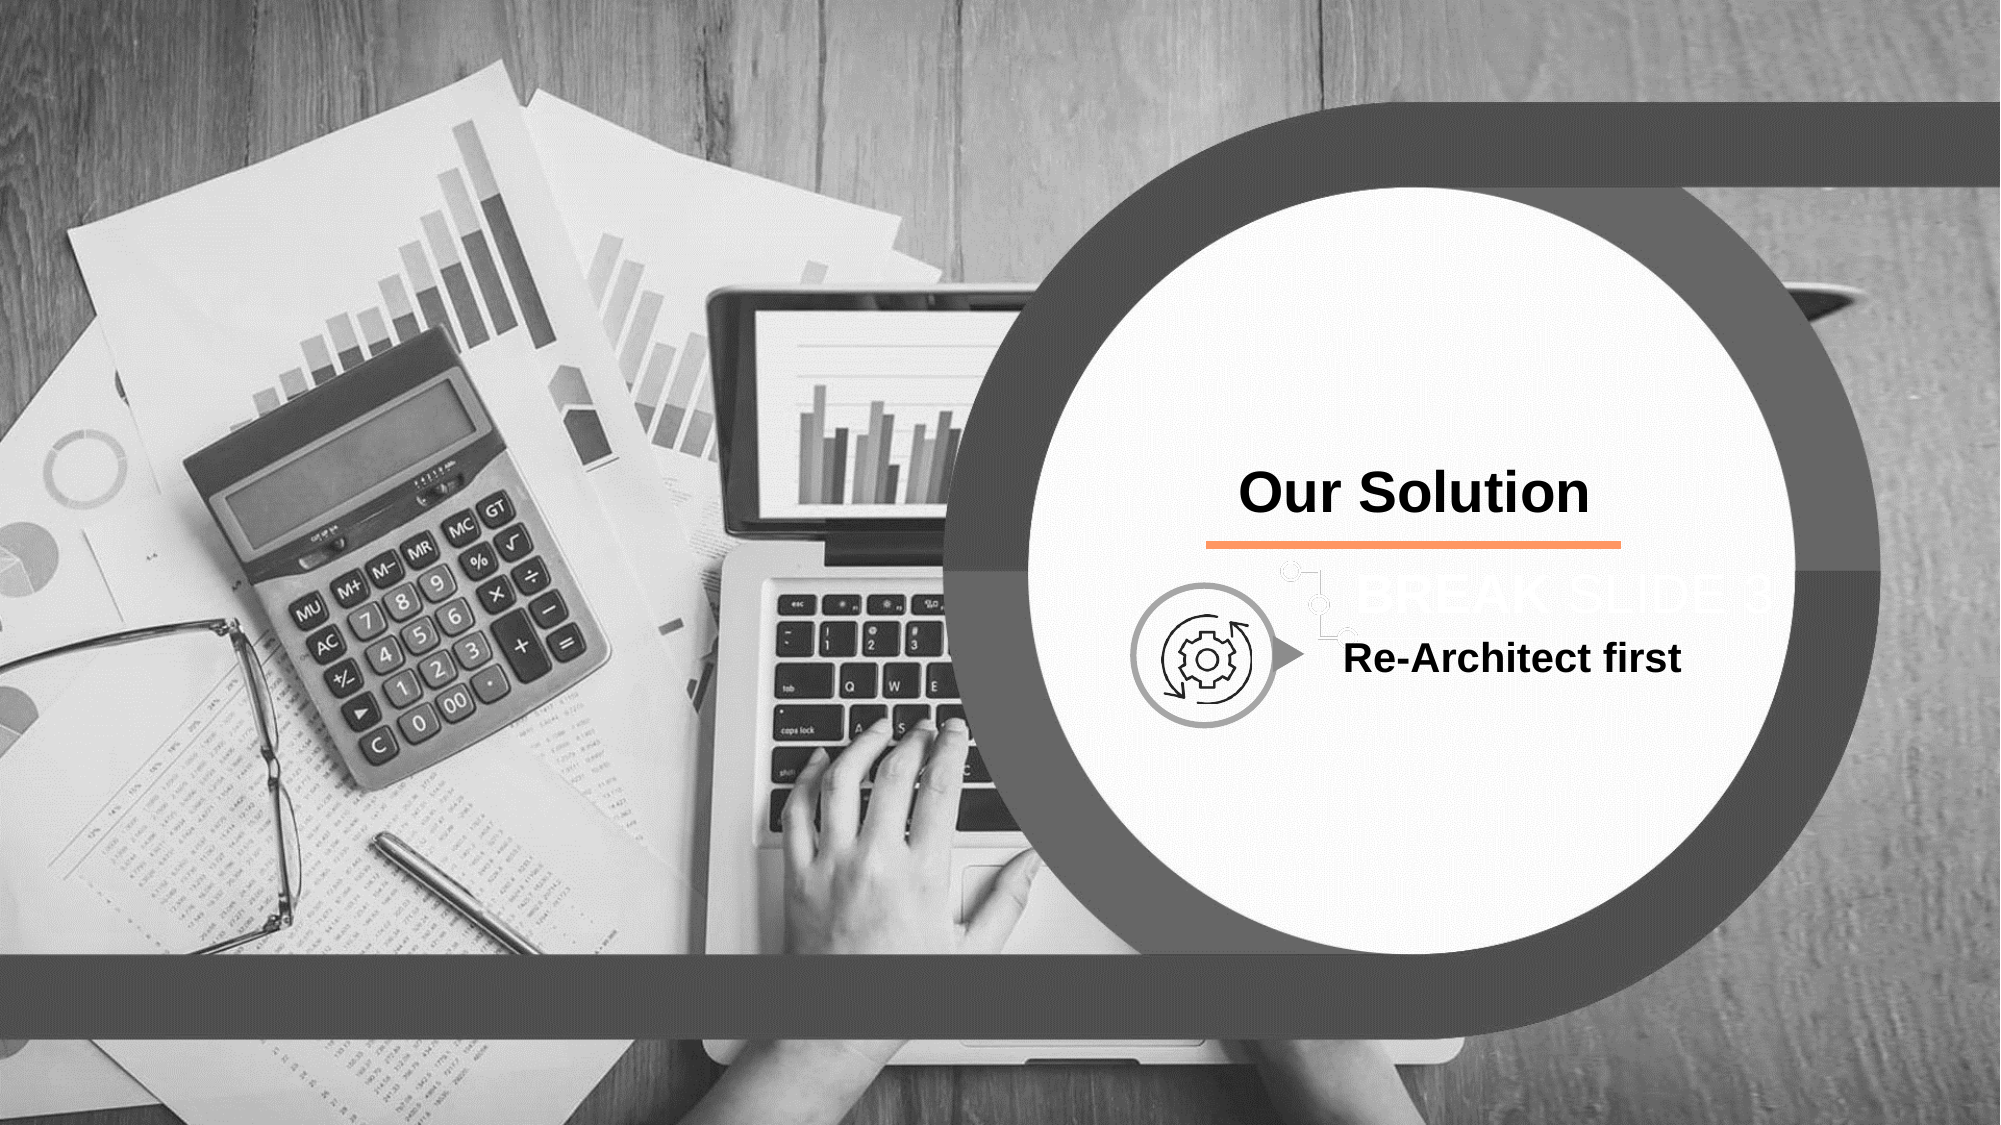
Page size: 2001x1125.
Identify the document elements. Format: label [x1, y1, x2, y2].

text_box [1133, 585, 1798, 726]
picture [0, 0, 2000, 1125]
text_box [1181, 543, 1948, 666]
text_box [1032, 451, 1798, 545]
